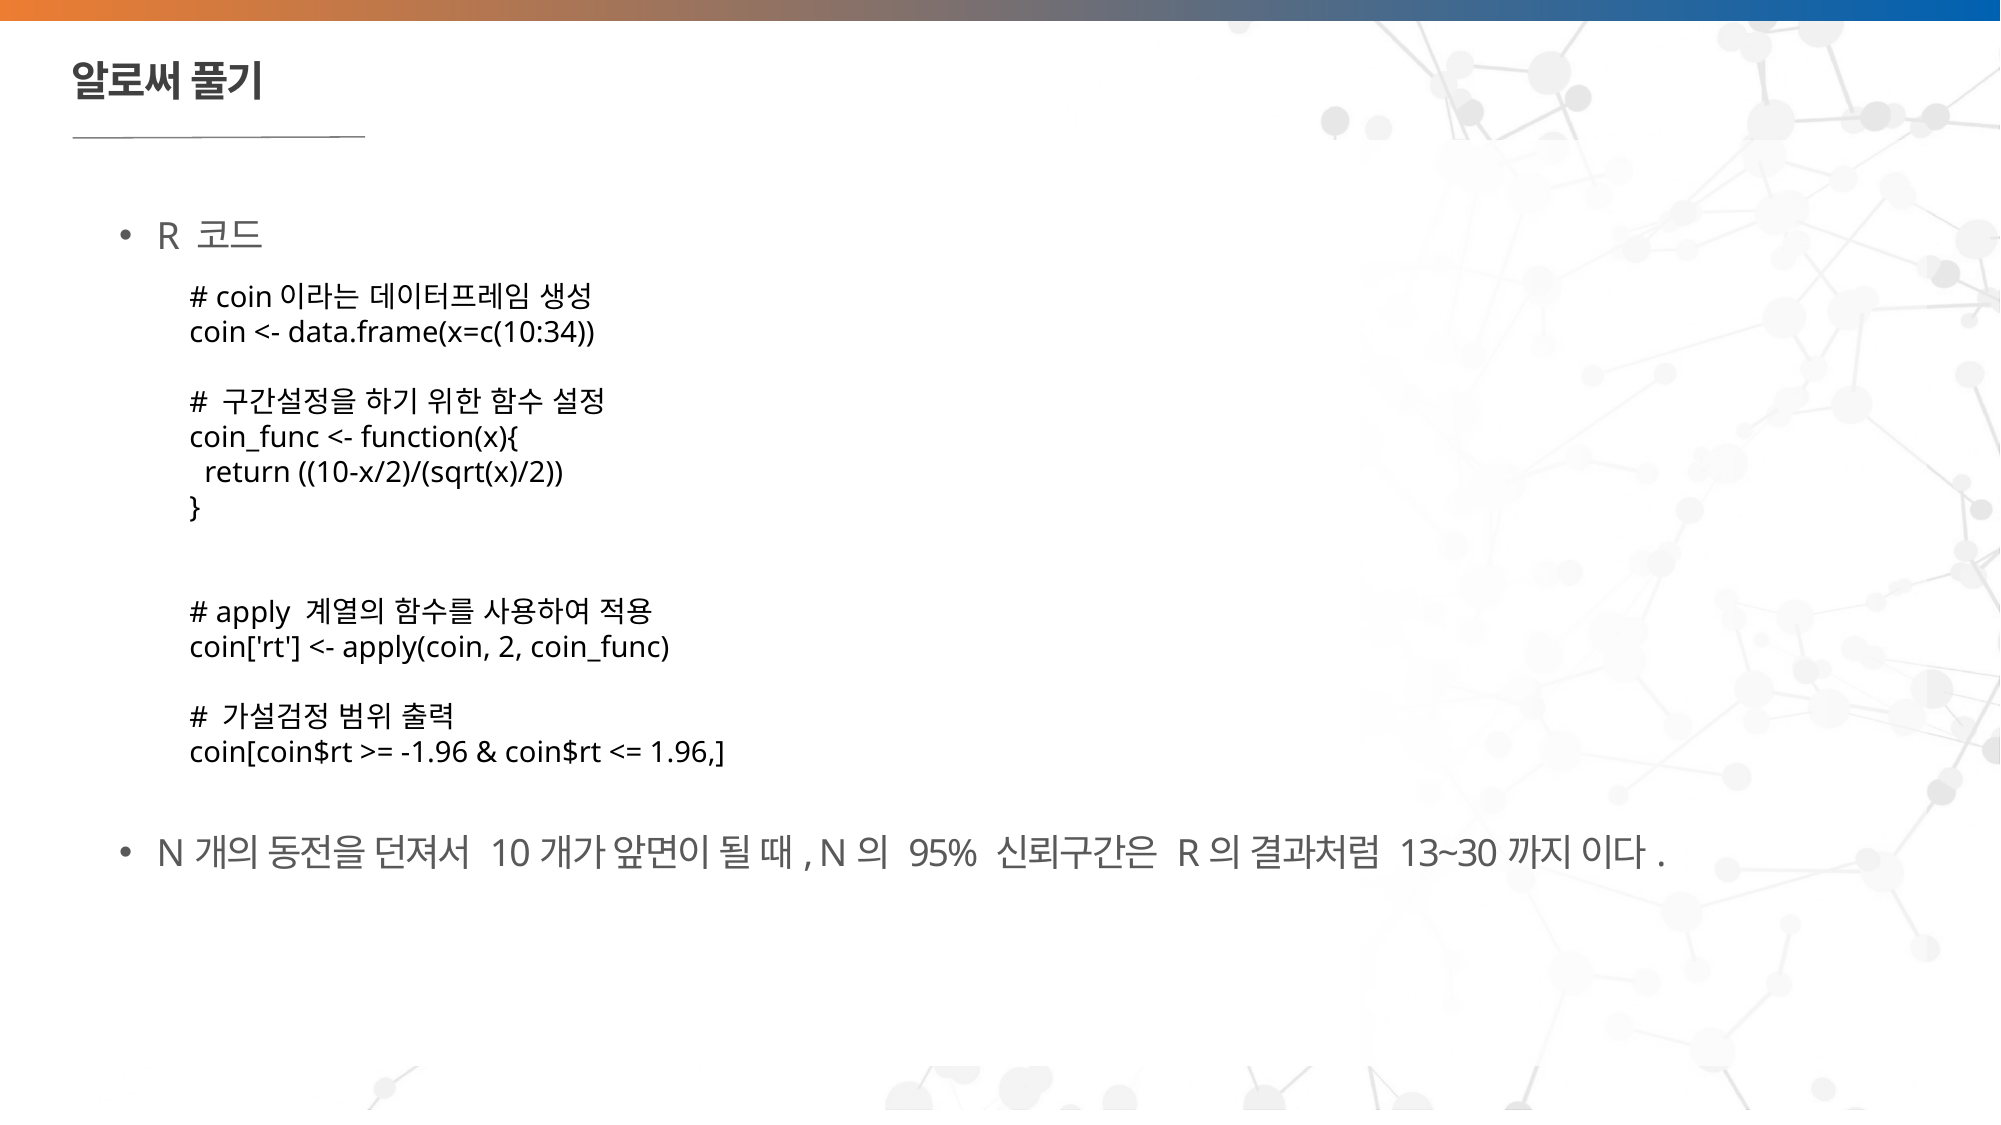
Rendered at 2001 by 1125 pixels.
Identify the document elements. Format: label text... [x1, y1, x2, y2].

title 알로써 풀기 [56, 49, 1162, 117]
text_box # coin이라는 데이터프레임 생성 coin <- data.frame(x=c(10:34)) # 구간설정을 하기 위한 함수 설정 coin_func <- function(x){ return ((10-x/2)/(sqrt(x)/2)) } # apply 계열의 함수를 사용하여 적용 coin['rt'] <- apply(coin, 2, coin_func) # 가설검정 범위 출력 coin[coin$rt >= -1.96 & coin$rt <= 1.96,] [174, 271, 958, 776]
list R 코드 N개의 동전을 던져서 10개가 앞면이 될 때, N의 95% 신뢰구간은 R의 결과처럼 13~30까지 이다. [104, 193, 1911, 1035]
